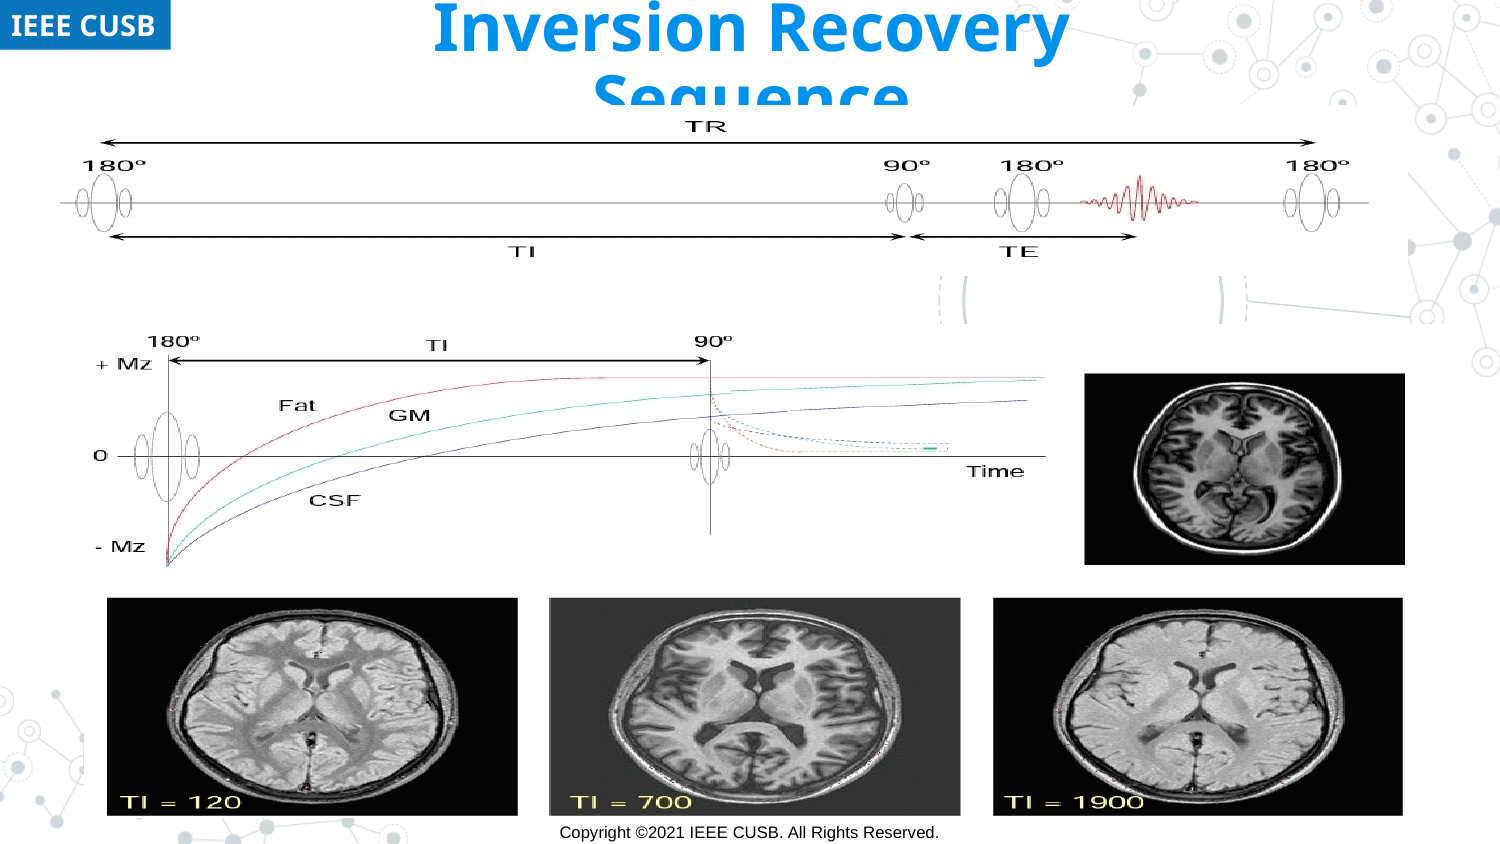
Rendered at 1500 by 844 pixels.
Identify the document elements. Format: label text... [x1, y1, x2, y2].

list Inversion Recovery Sequence [263, 22, 1241, 105]
picture [0, 0, 1500, 844]
